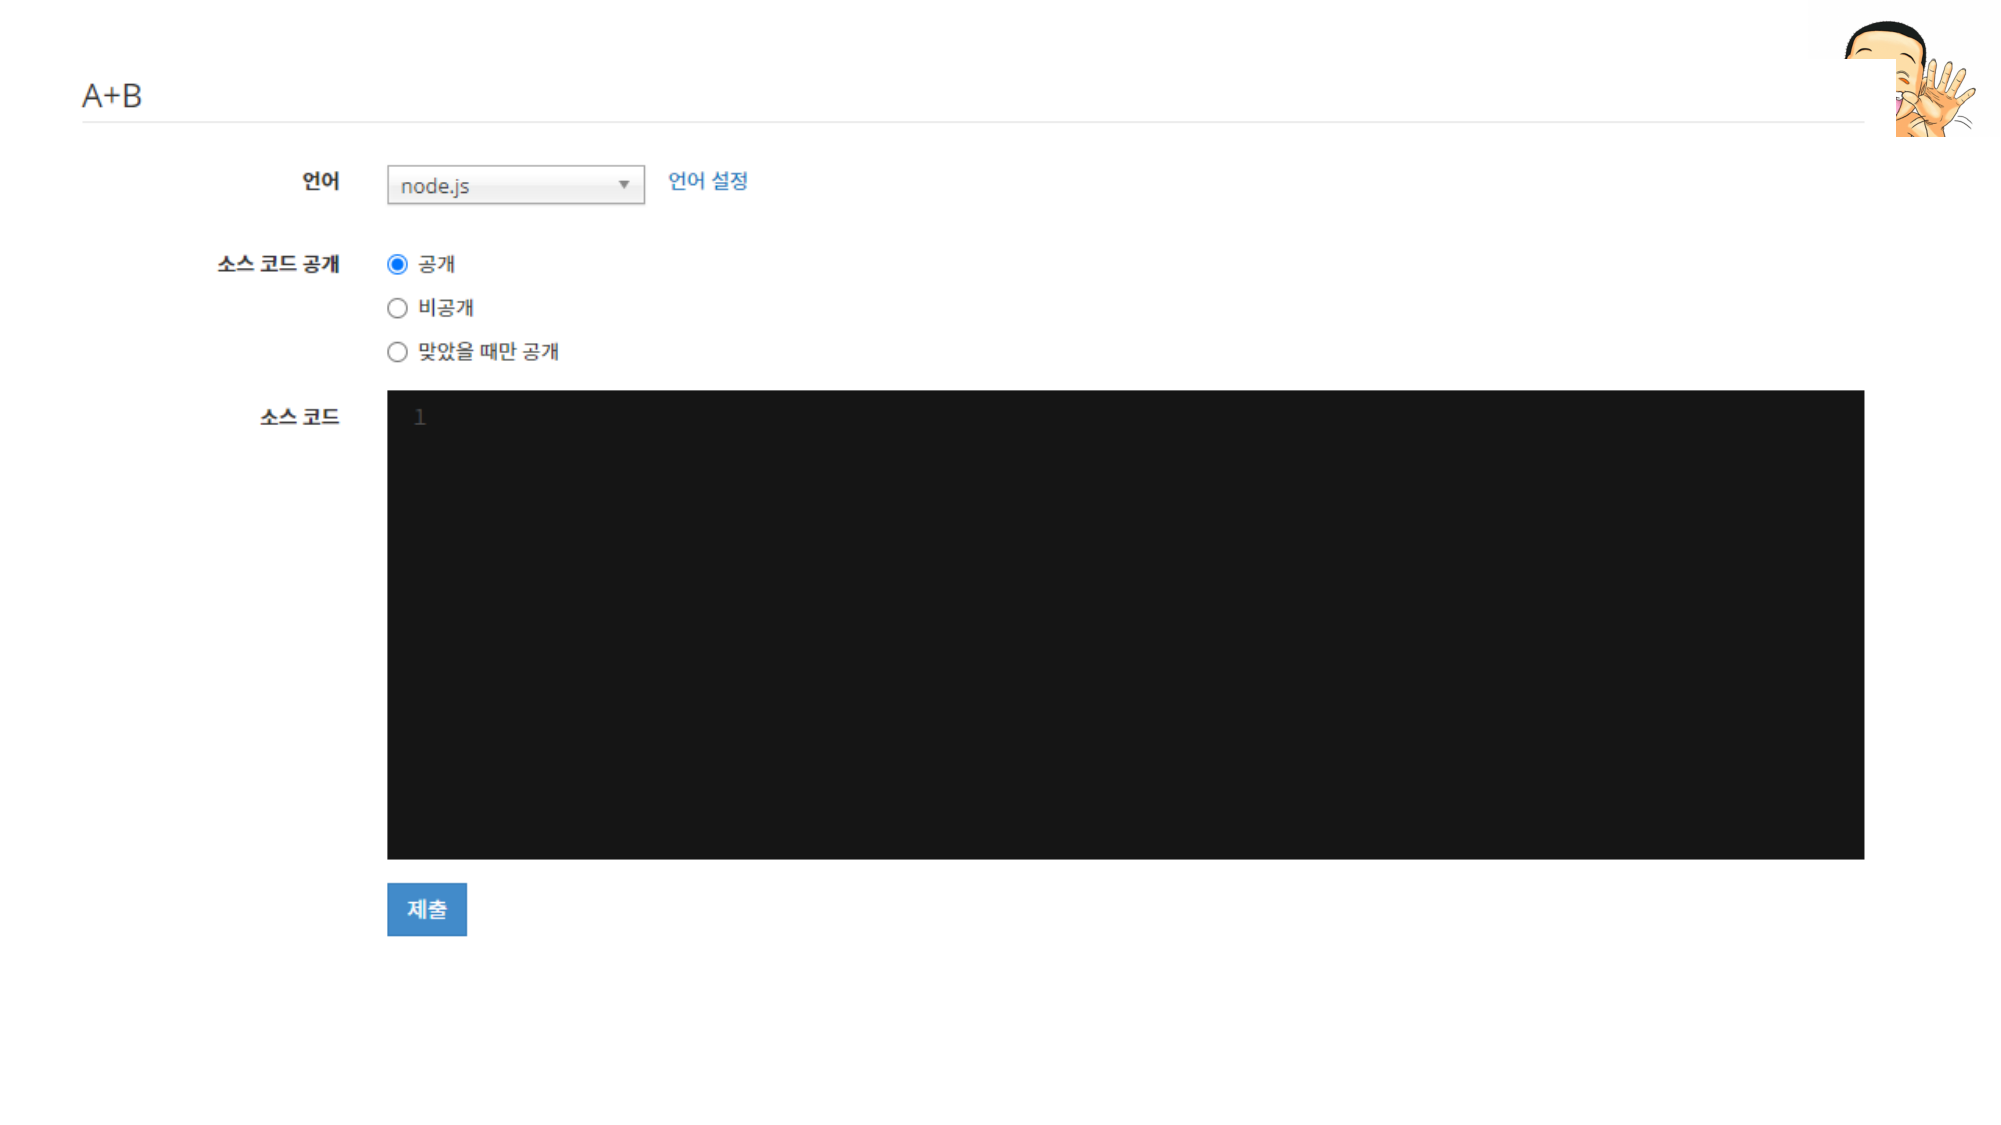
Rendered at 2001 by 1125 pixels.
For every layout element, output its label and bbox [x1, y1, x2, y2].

picture [50, 0, 2000, 949]
